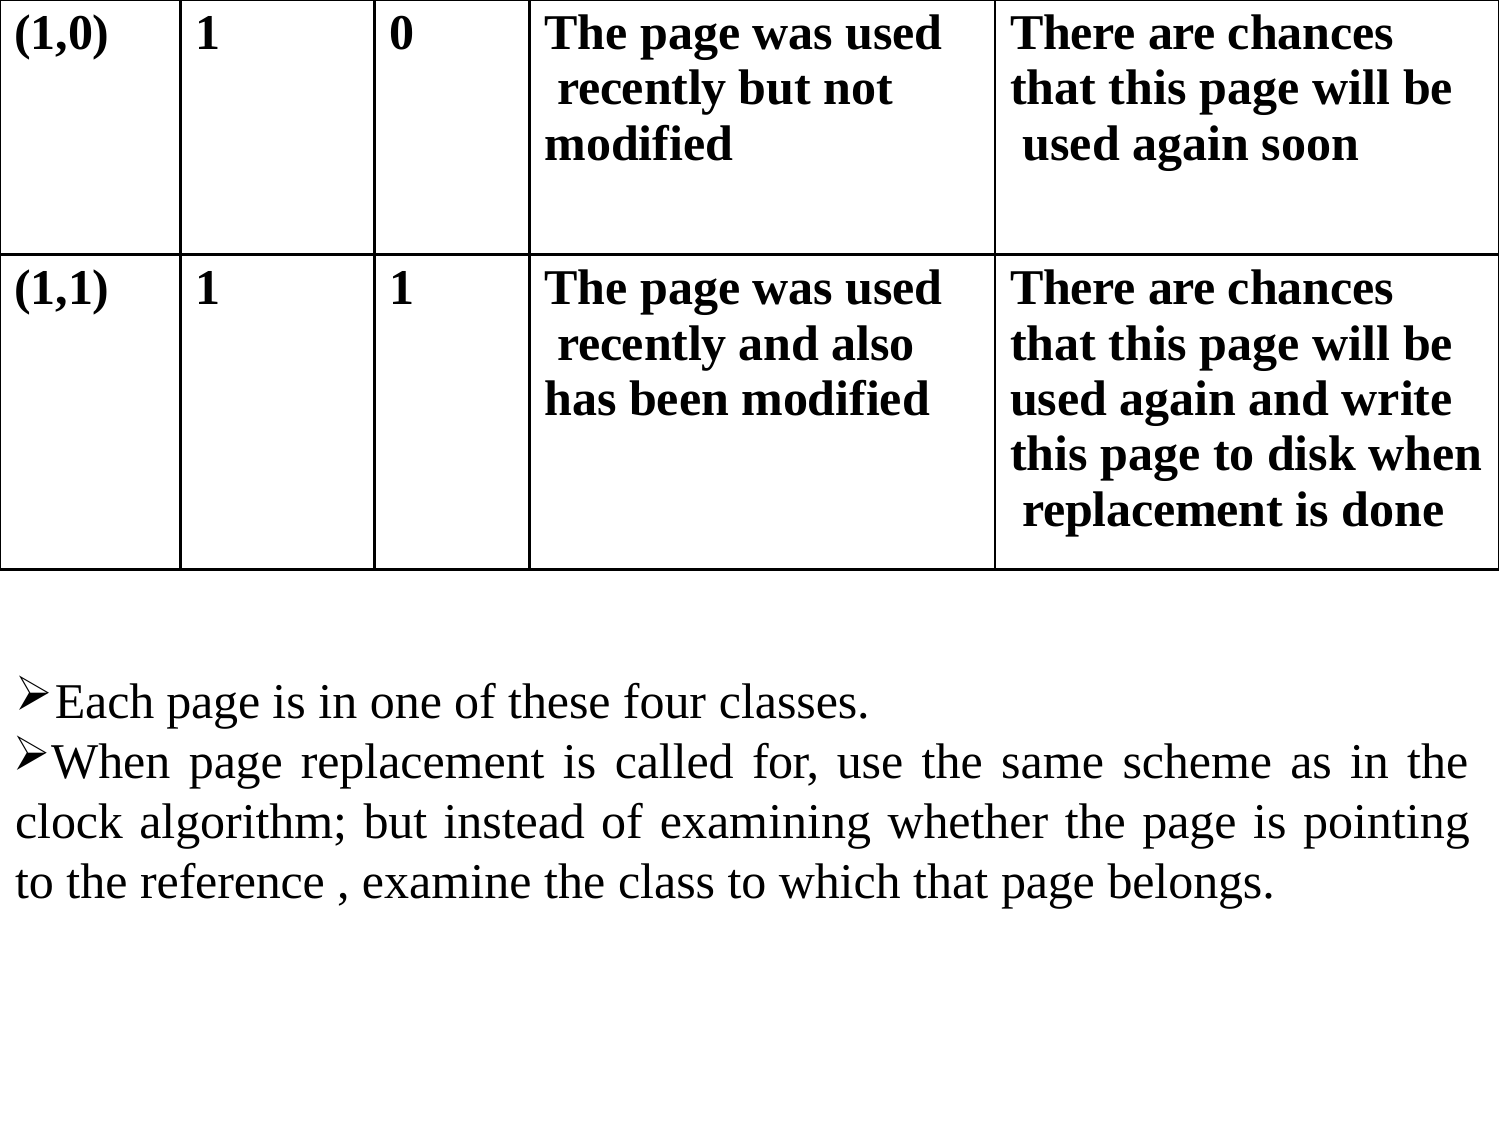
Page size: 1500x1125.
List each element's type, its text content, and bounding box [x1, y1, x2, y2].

table_cell (1,1) [1, 256, 179, 568]
table_cell The page was used recently and also has been modified [531, 256, 994, 568]
table_header The page was used recently but not modified [531, 1, 994, 253]
table_cell There are chances that this page will be used again and write this page to disk when replacement is done [996, 256, 1498, 568]
table_header 0 [376, 1, 528, 253]
table_cell 1 [376, 256, 528, 568]
table_cell 1 [182, 256, 373, 568]
table_header 1 [182, 1, 373, 253]
text_box Each page is in one of these four classes. When page replacement is called for, use the same scheme as in the clock algorithm; but instead of examining whether the page is pointing to the reference , examine the class to which that page belongs. [12, 666, 1488, 909]
table_header There are chances that this page will be used again soon [996, 1, 1498, 253]
table_header (1,0) [1, 1, 179, 253]
